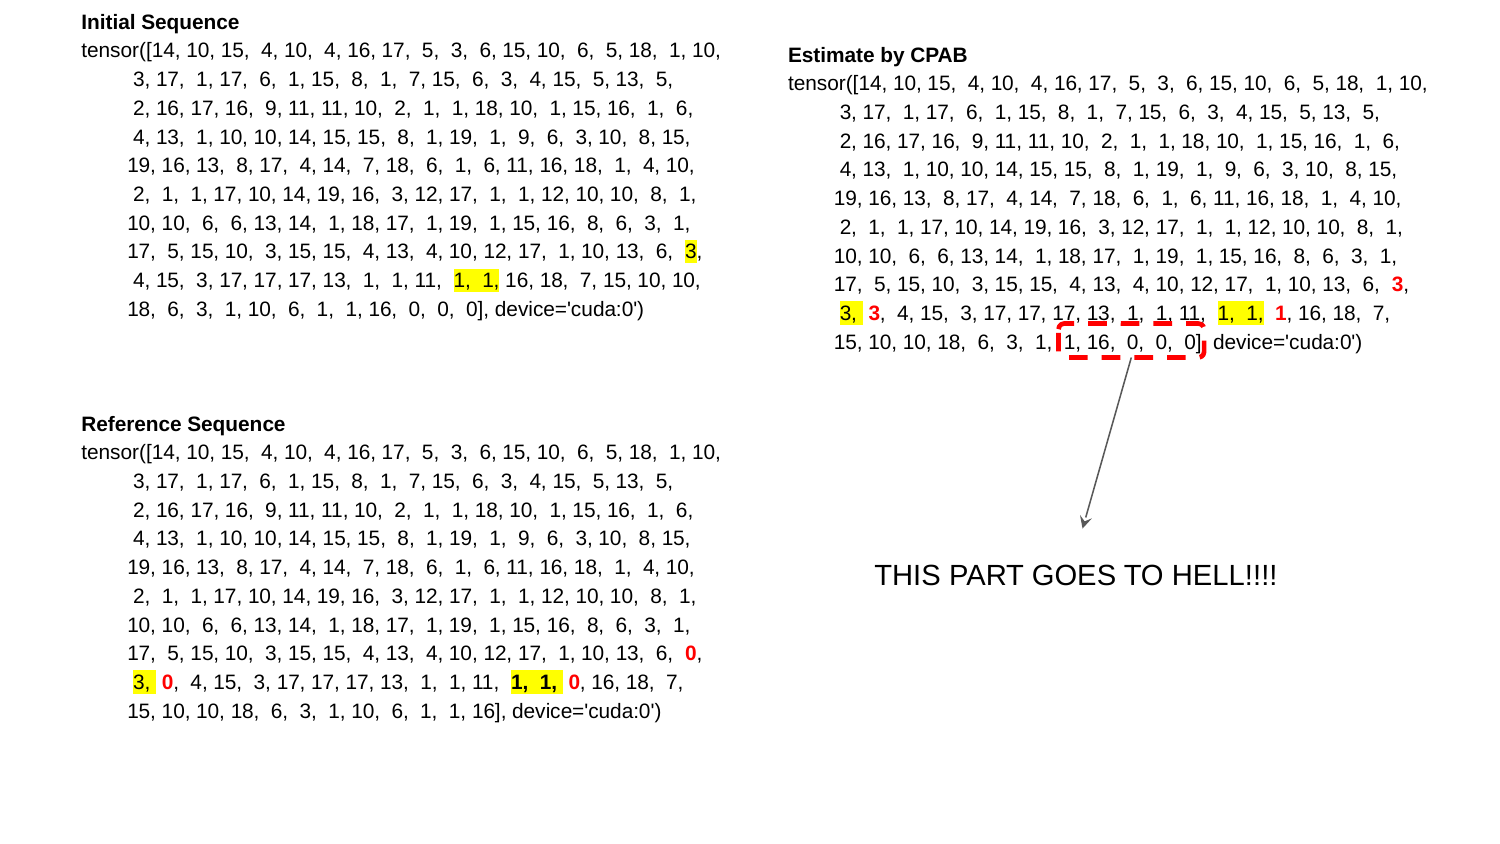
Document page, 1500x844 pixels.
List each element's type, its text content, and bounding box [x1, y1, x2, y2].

text_box THIS PART GOES TO HELL!!!! [859, 541, 1469, 607]
text_box Initial Sequence tensor([14, 10, 15, 4, 10, 4, 16, 17, 5, 3, 6, 15, 10, 6, 5, 18, 1, 10, 3, 17, 1, 17, 6, 1, 15, 8, 1, 7, 15, 6, 3, 4, 15, 5, 13, 5, 2, 16, 17, 16, 9, 11, 11, 10, 2, 1, 1, 18, 10, 1, 15, 16, 1, 6, 4, 13, 1, 10, 10, 14, 15, 15, 8, 1, 19, 1, 9, 6, 3, 10, 8, 15, 19, 16, 13, 8, 17, 4, 14, 7, 18, 6, 1, 6, 11, 16, 18, 1, 4, 10, 2, 1, 1, 17, 10, 14, 19, 16, 3, 12, 17, 1, 1, 12, 10, 10, 8, 1, 10, 10, 6, 6, 13, 14, 1, 18, 17, 1, 19, 1, 15, 16, 8, 6, 3, 1, 17, 5, 15, 10, 3, 15, 15, 4, 13, 4, 10, 12, 17, 1, 10, 13, 6, 3, 4, 15, 3, 17, 17, 17, 13, 1, 1, 11, 1, 1, 16, 18, 7, 15, 10, 10, 18, 6, 3, 1, 10, 6, 1, 1, 16, 0, 0, 0], device='cuda:0') Reference Sequence tensor([14, 10, 15, 4, 10, 4, 16, 17, 5, 3, 6, 15, 10, 6, 5, 18, 1, 10, 3, 17, 1, 17, 6, 1, 15, 8, 1, 7, 15, 6, 3, 4, 15, 5, 13, 5, 2, 16, 17, 16, 9, 11, 11, 10, 2, 1, 1, 18, 10, 1, 15, 16, 1, 6, 4, 13, 1, 10, 10, 14, 15, 15, 8, 1, 19, 1, 9, 6, 3, 10, 8, 15, 19, 16, 13, 8, 17, 4, 14, 7, 18, 6, 1, 6, 11, 16, 18, 1, 4, 10, 2, 1, 1, 17, 10, 14, 19, 16, 3, 12, 17, 1, 1, 12, 10, 10, 8, 1, 10, 10, 6, 6, 13, 14, 1, 18, 17, 1, 19, 1, 15, 16, 8, 6, 3, 1, 17, 5, 15, 10, 3, 15, 15, 4, 13, 4, 10, 12, 17, 1, 10, 13, 6, 0, 3, 0, 4, 15, 3, 17, 17, 17, 13, 1, 1, 11, 1, 1, 0, 16, 18, 7, 15, 10, 10, 18, 6, 3, 1, 10, 6, 1, 1, 16], device='cuda:0') [66, 0, 816, 844]
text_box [1082, 357, 1132, 529]
text_box Estimate by CPAB tensor([14, 10, 15, 4, 10, 4, 16, 17, 5, 3, 6, 15, 10, 6, 5, 18, 1, 10, 3, 17, 1, 17, 6, 1, 15, 8, 1, 7, 15, 6, 3, 4, 15, 5, 13, 5, 2, 16, 17, 16, 9, 11, 11, 10, 2, 1, 1, 18, 10, 1, 15, 16, 1, 6, 4, 13, 1, 10, 10, 14, 15, 15, 8, 1, 19, 1, 9, 6, 3, 10, 8, 15, 19, 16, 13, 8, 17, 4, 14, 7, 18, 6, 1, 6, 11, 16, 18, 1, 4, 10, 2, 1, 1, 17, 10, 14, 19, 16, 3, 12, 17, 1, 1, 12, 10, 10, 8, 1, 10, 10, 6, 6, 13, 14, 1, 18, 17, 1, 19, 1, 15, 16, 8, 6, 3, 1, 17, 5, 15, 10, 3, 15, 15, 4, 13, 4, 10, 12, 17, 1, 10, 13, 6, 3, 3, 3, 4, 15, 3, 17, 17, 17, 13, 1, 1, 11, 1, 1, 1, 16, 18, 7, 15, 10, 10, 18, 6, 3, 1, 1, 16, 0, 0, 0], device='cuda:0') [773, 22, 1480, 369]
text_box [1058, 323, 1205, 358]
